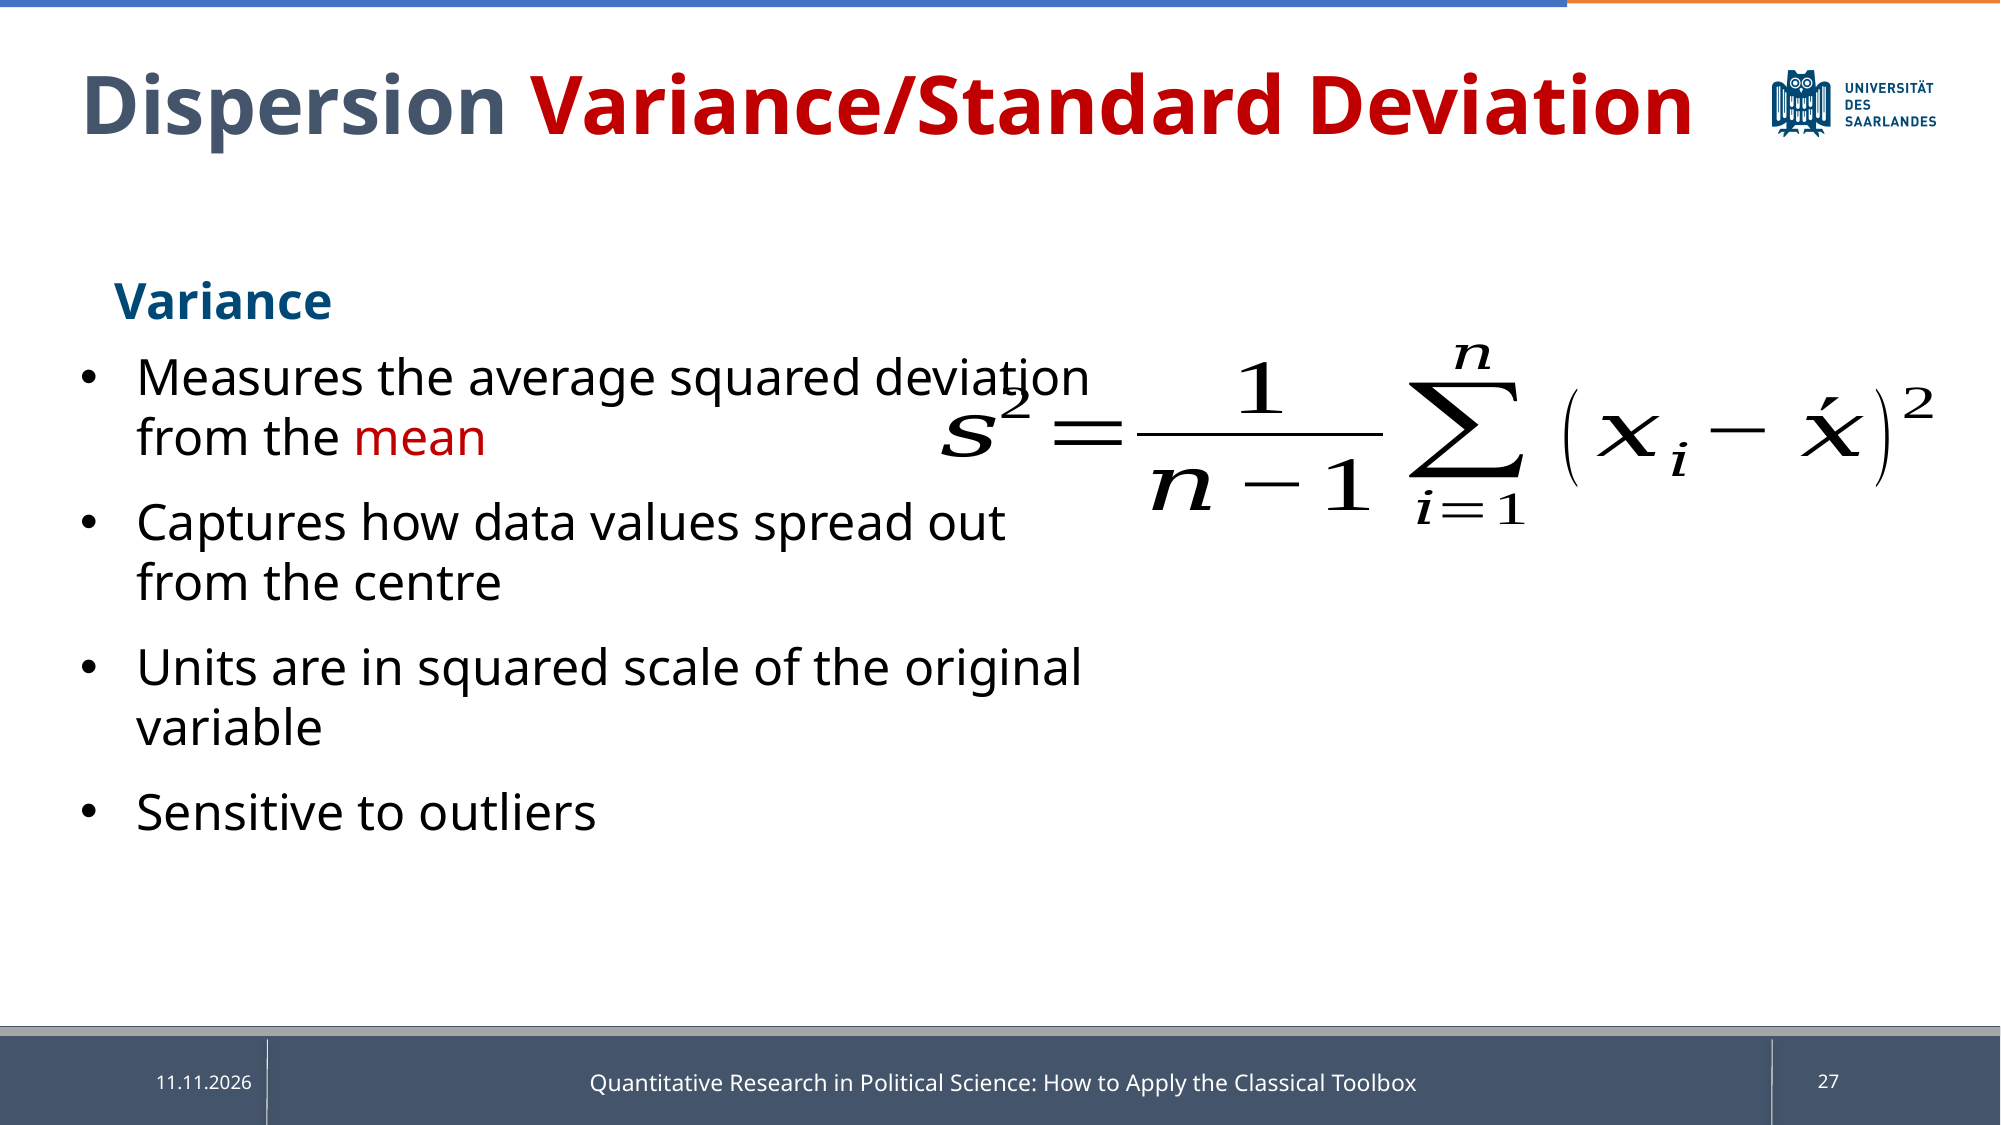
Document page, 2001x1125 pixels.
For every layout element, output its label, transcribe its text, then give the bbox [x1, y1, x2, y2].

text_box Variance [100, 262, 1102, 337]
text_box Dispersion Variance/Standard Deviation [65, 57, 1741, 170]
footer Quantitative Research in Political Science: How to Apply the Classical Toolbox [266, 1052, 1741, 1113]
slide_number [65, 1053, 267, 1113]
text_box Measures the average squared deviation from the mean Captures how data values spread out from the centre Units are in squared scale of the original variable Sensitive to outliers [65, 338, 1137, 934]
slide_number 27 [1803, 1052, 2000, 1113]
picture [1763, 63, 1945, 144]
